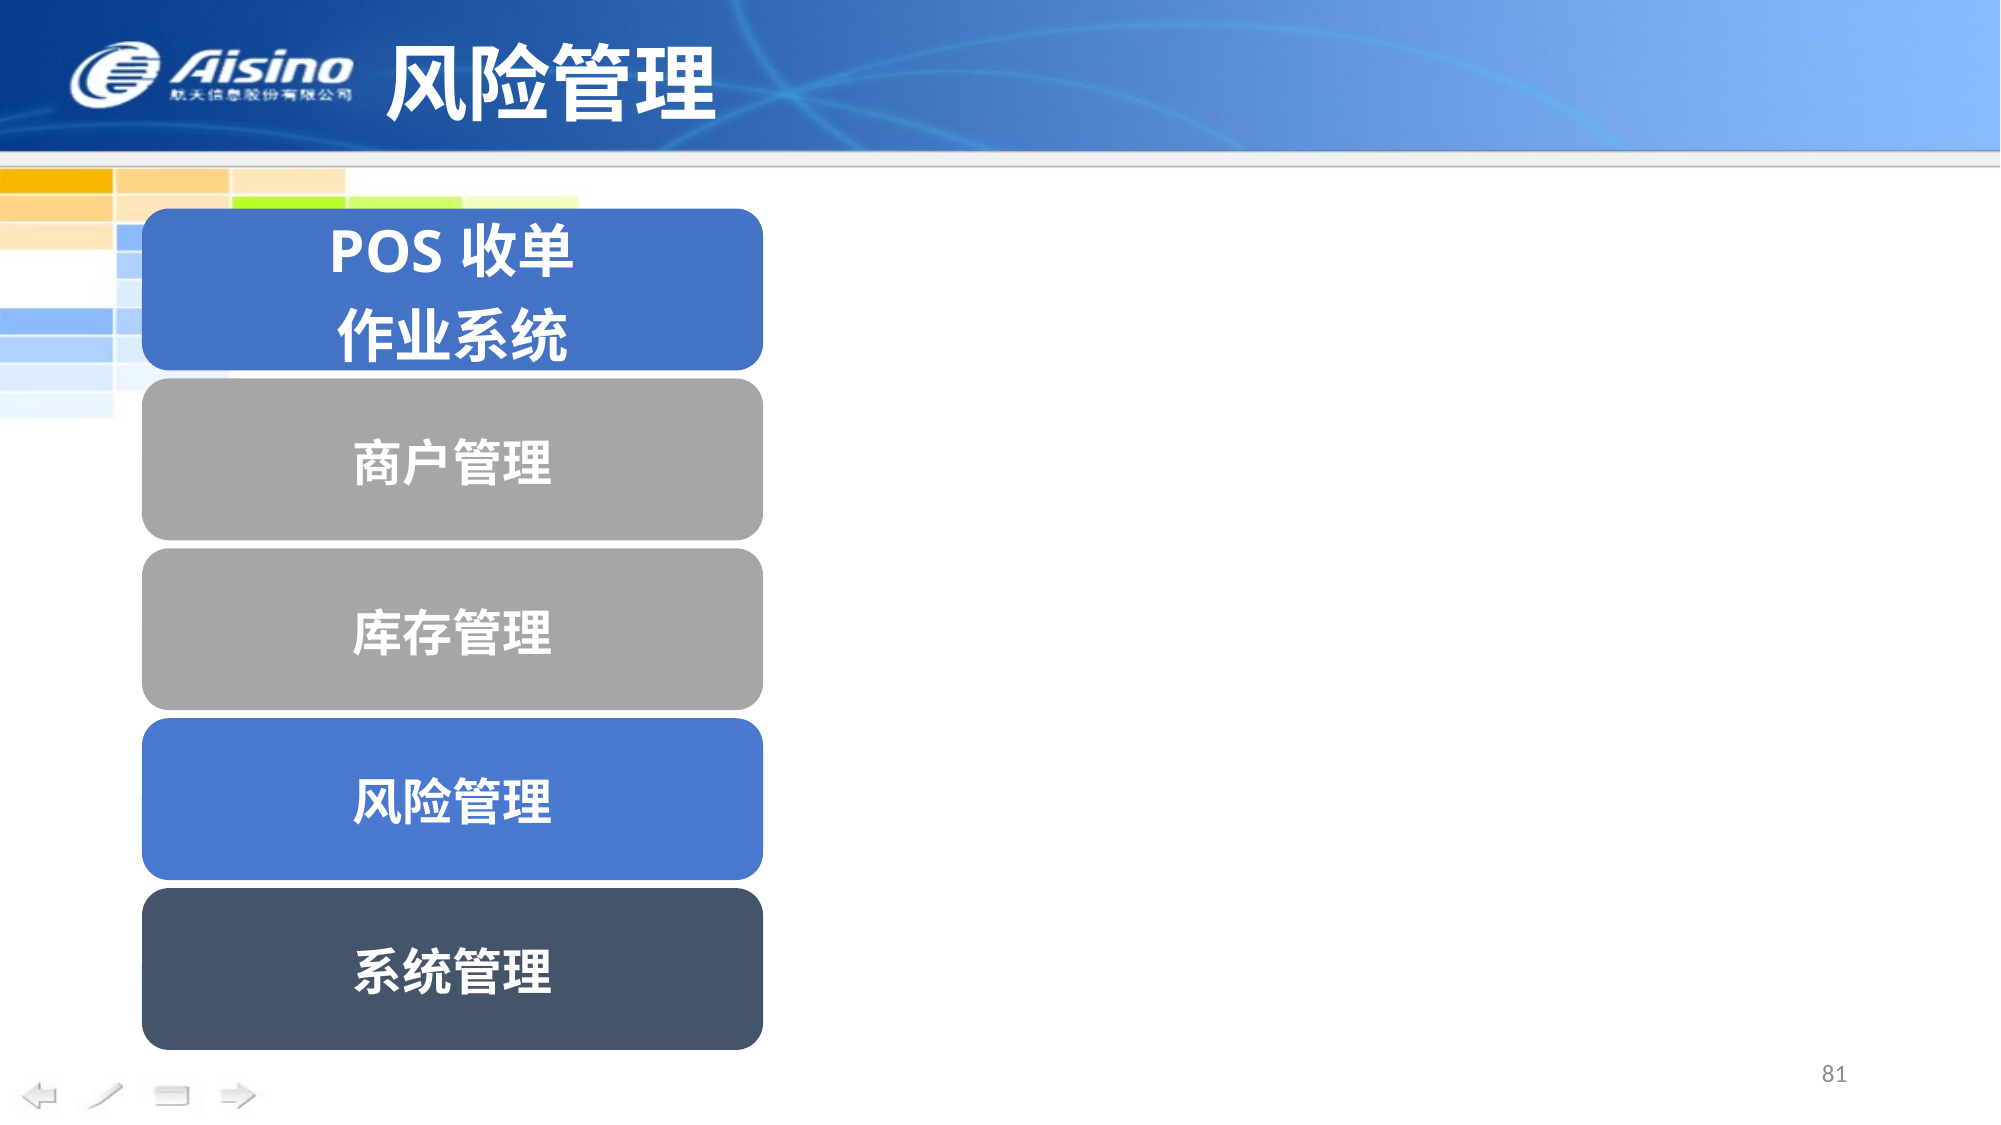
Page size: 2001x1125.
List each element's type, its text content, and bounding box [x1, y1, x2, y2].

picture [0, 0, 2001, 1125]
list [141, 208, 1868, 1050]
title 风险管理 [369, 0, 1949, 165]
slide_number 81 [1412, 1050, 1863, 1103]
